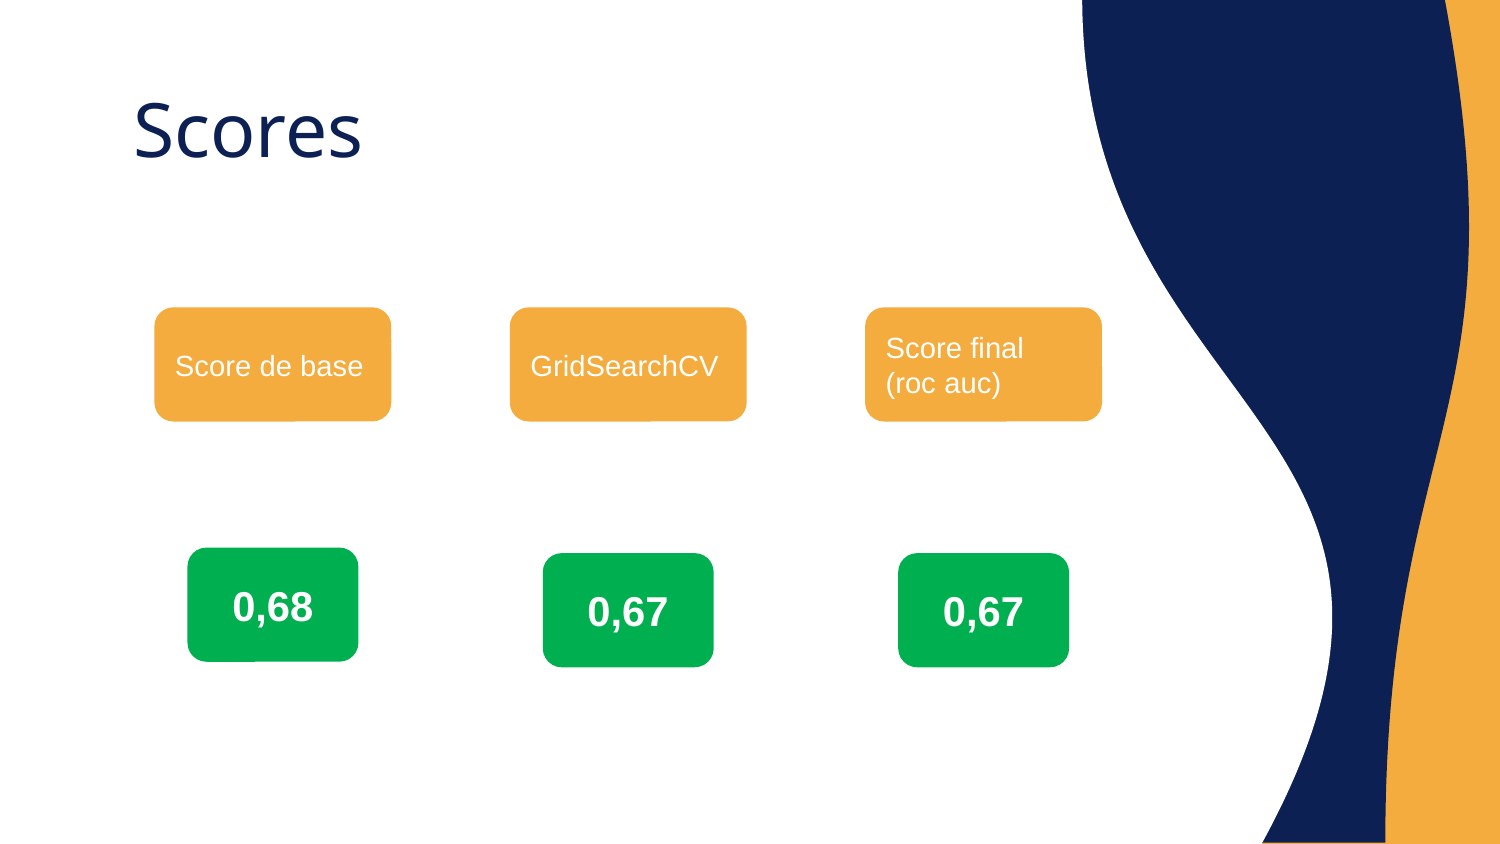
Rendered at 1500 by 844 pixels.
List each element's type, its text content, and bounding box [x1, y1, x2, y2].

text_box 0,67 [542, 553, 714, 668]
text_box GridSearchCV [509, 307, 747, 422]
title Scores [118, 87, 1119, 167]
text_box Score de base [154, 307, 392, 422]
text_box 0,67 [898, 553, 1070, 668]
text_box 0,68 [187, 547, 359, 662]
text_box Score final (roc auc) [865, 307, 1103, 422]
